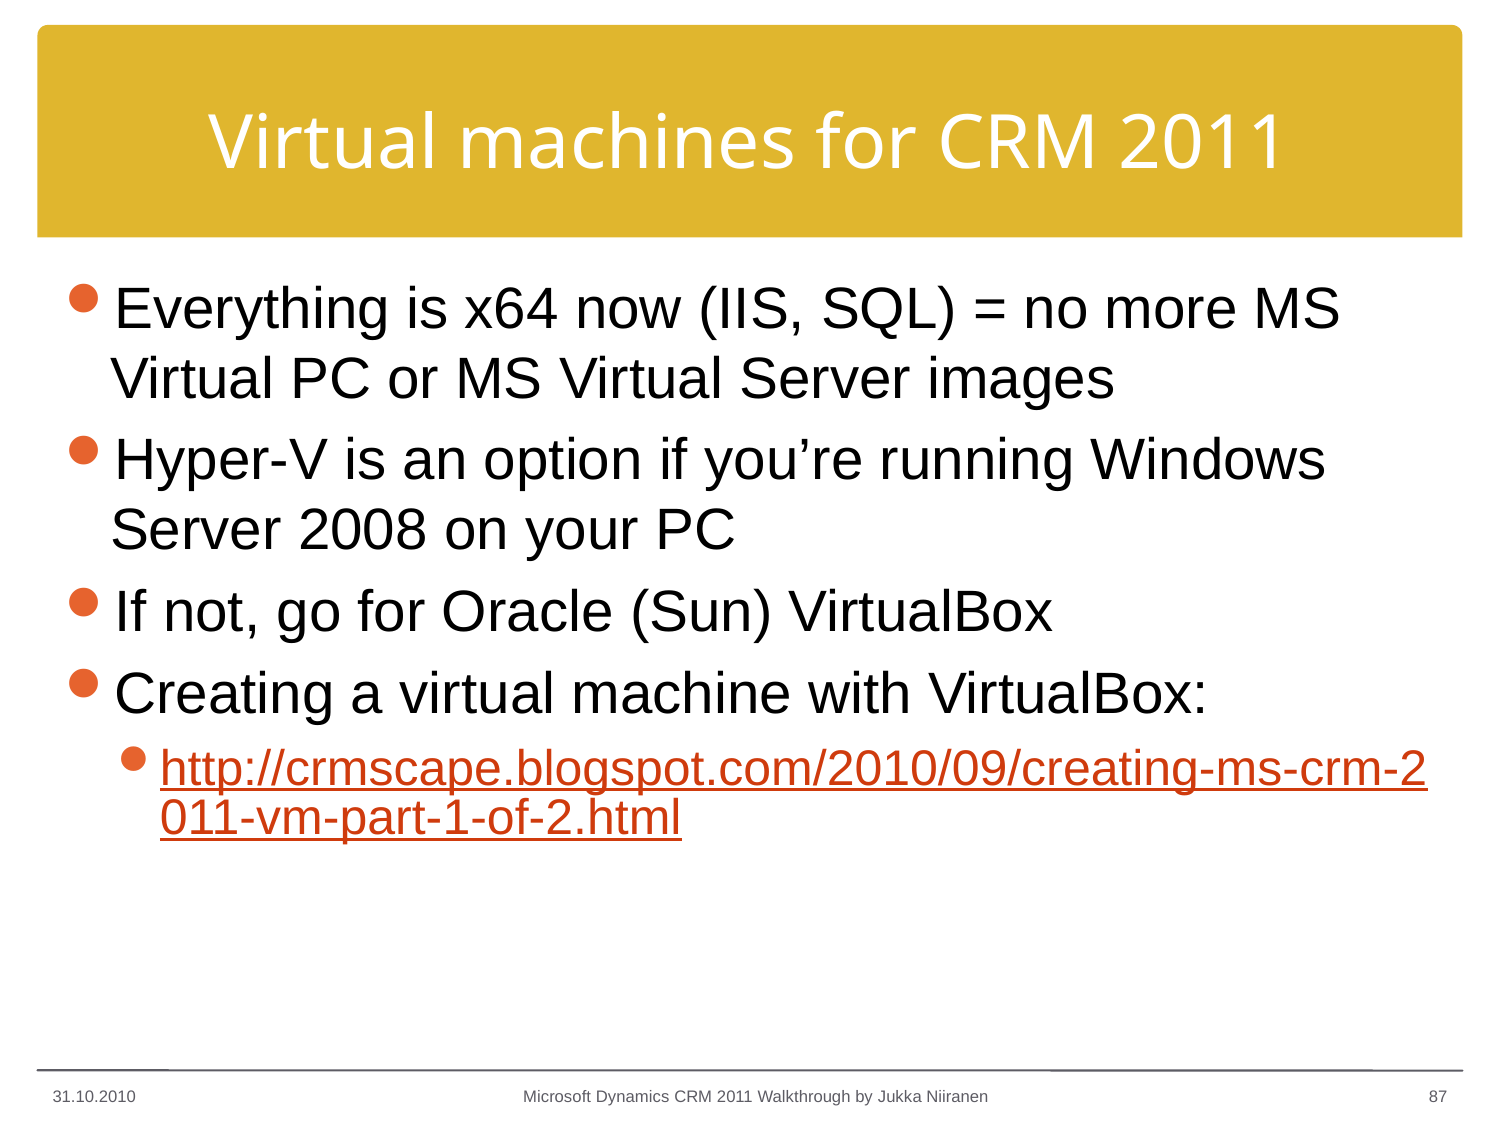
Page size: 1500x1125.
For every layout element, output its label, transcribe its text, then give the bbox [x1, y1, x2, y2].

list Everything is x64 now (IIS, SQL) = no more MS Virtual PC or MS Virtual Server images Hyper-V is an option if you’re running Windows Server 2008 on your PC If not, go for Oracle (Sun) VirtualBox Creating a virtual machine with VirtualBox: http://crmscape.blogspot.com/2010/09/creating-ms-crm-2011-vm-part-1-of-2.html [50, 262, 1450, 1050]
footer Microsoft Dynamics CRM 2011 Walkthrough by Jukka Niiranen [474, 1069, 1038, 1123]
title Virtual machines for CRM 2011 [50, 45, 1450, 233]
slide_number 87 [1112, 1069, 1463, 1123]
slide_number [37, 1069, 388, 1123]
